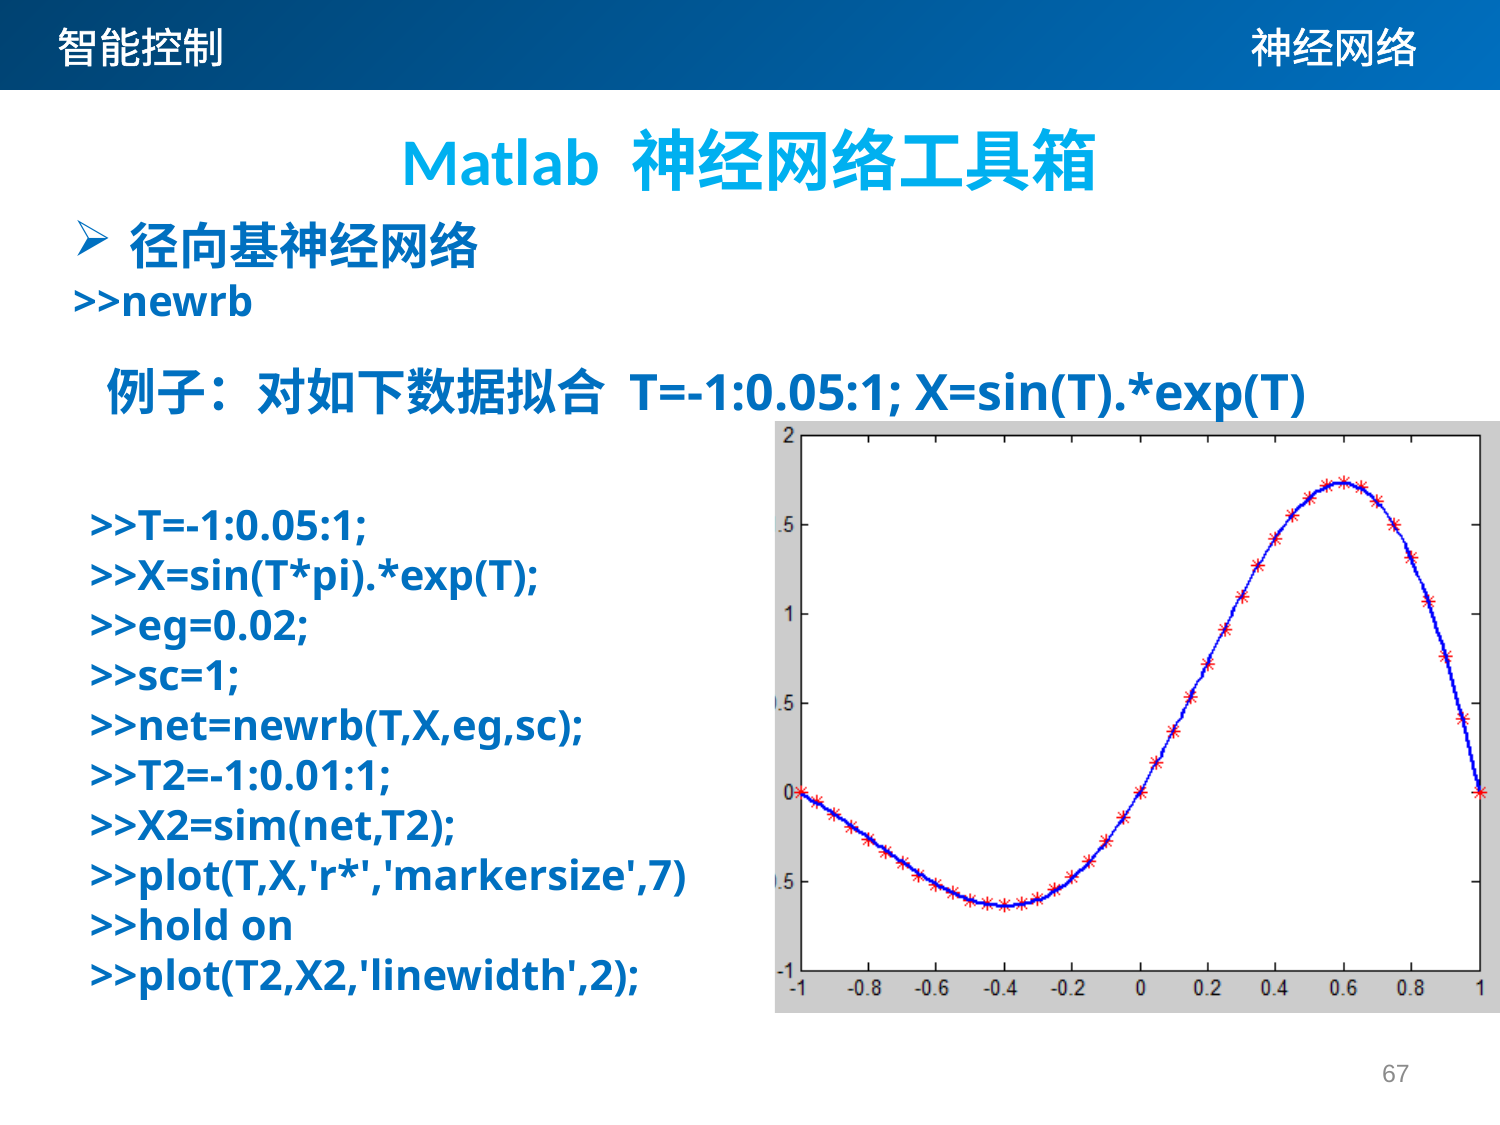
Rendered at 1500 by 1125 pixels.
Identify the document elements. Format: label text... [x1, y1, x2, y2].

text_box 例子：对如下数据拟合 T=-1:0.05:1; X=sin(T).*exp(T) [91, 352, 1322, 428]
text_box Matlab 神经网络工具箱 [74, 19, 1425, 207]
picture [774, 421, 1500, 1013]
text_box >>T=-1:0.05:1; >>X=sin(T*pi).*exp(T); >>eg=0.02; >>sc=1; >>net=newrb(T,X,eg,sc); >>T2=-1:0.01:1; >>X2=sim(net,T2); >>plot(T,X,'r*','markersize',7) >>hold on >>plot(T2,X2,'linewidth',2); [74, 491, 769, 1007]
slide_number 67 [1074, 1042, 1425, 1103]
list 径向基神经网络 >>newrb [58, 207, 1408, 342]
